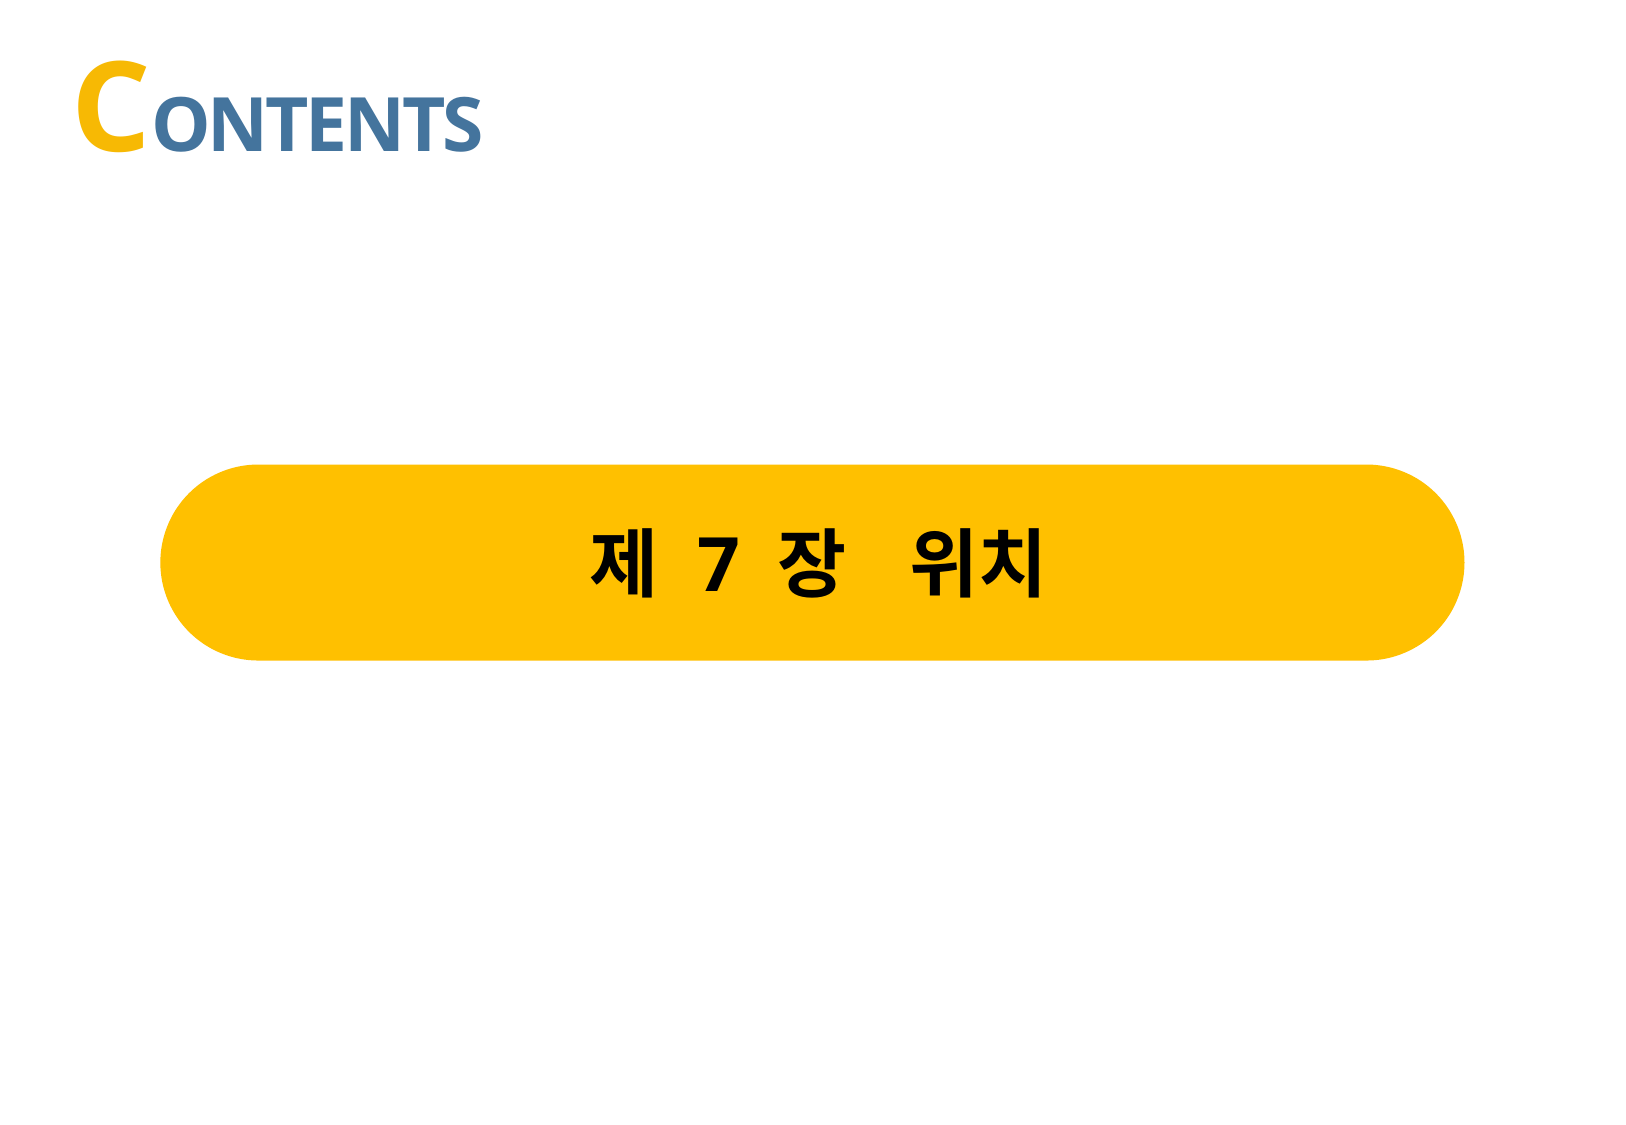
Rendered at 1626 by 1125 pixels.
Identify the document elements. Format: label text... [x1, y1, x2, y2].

text_box 제 7 장 위치 [233, 509, 1403, 615]
text_box CONTENTS [56, 19, 1178, 184]
text_box [160, 464, 1465, 661]
